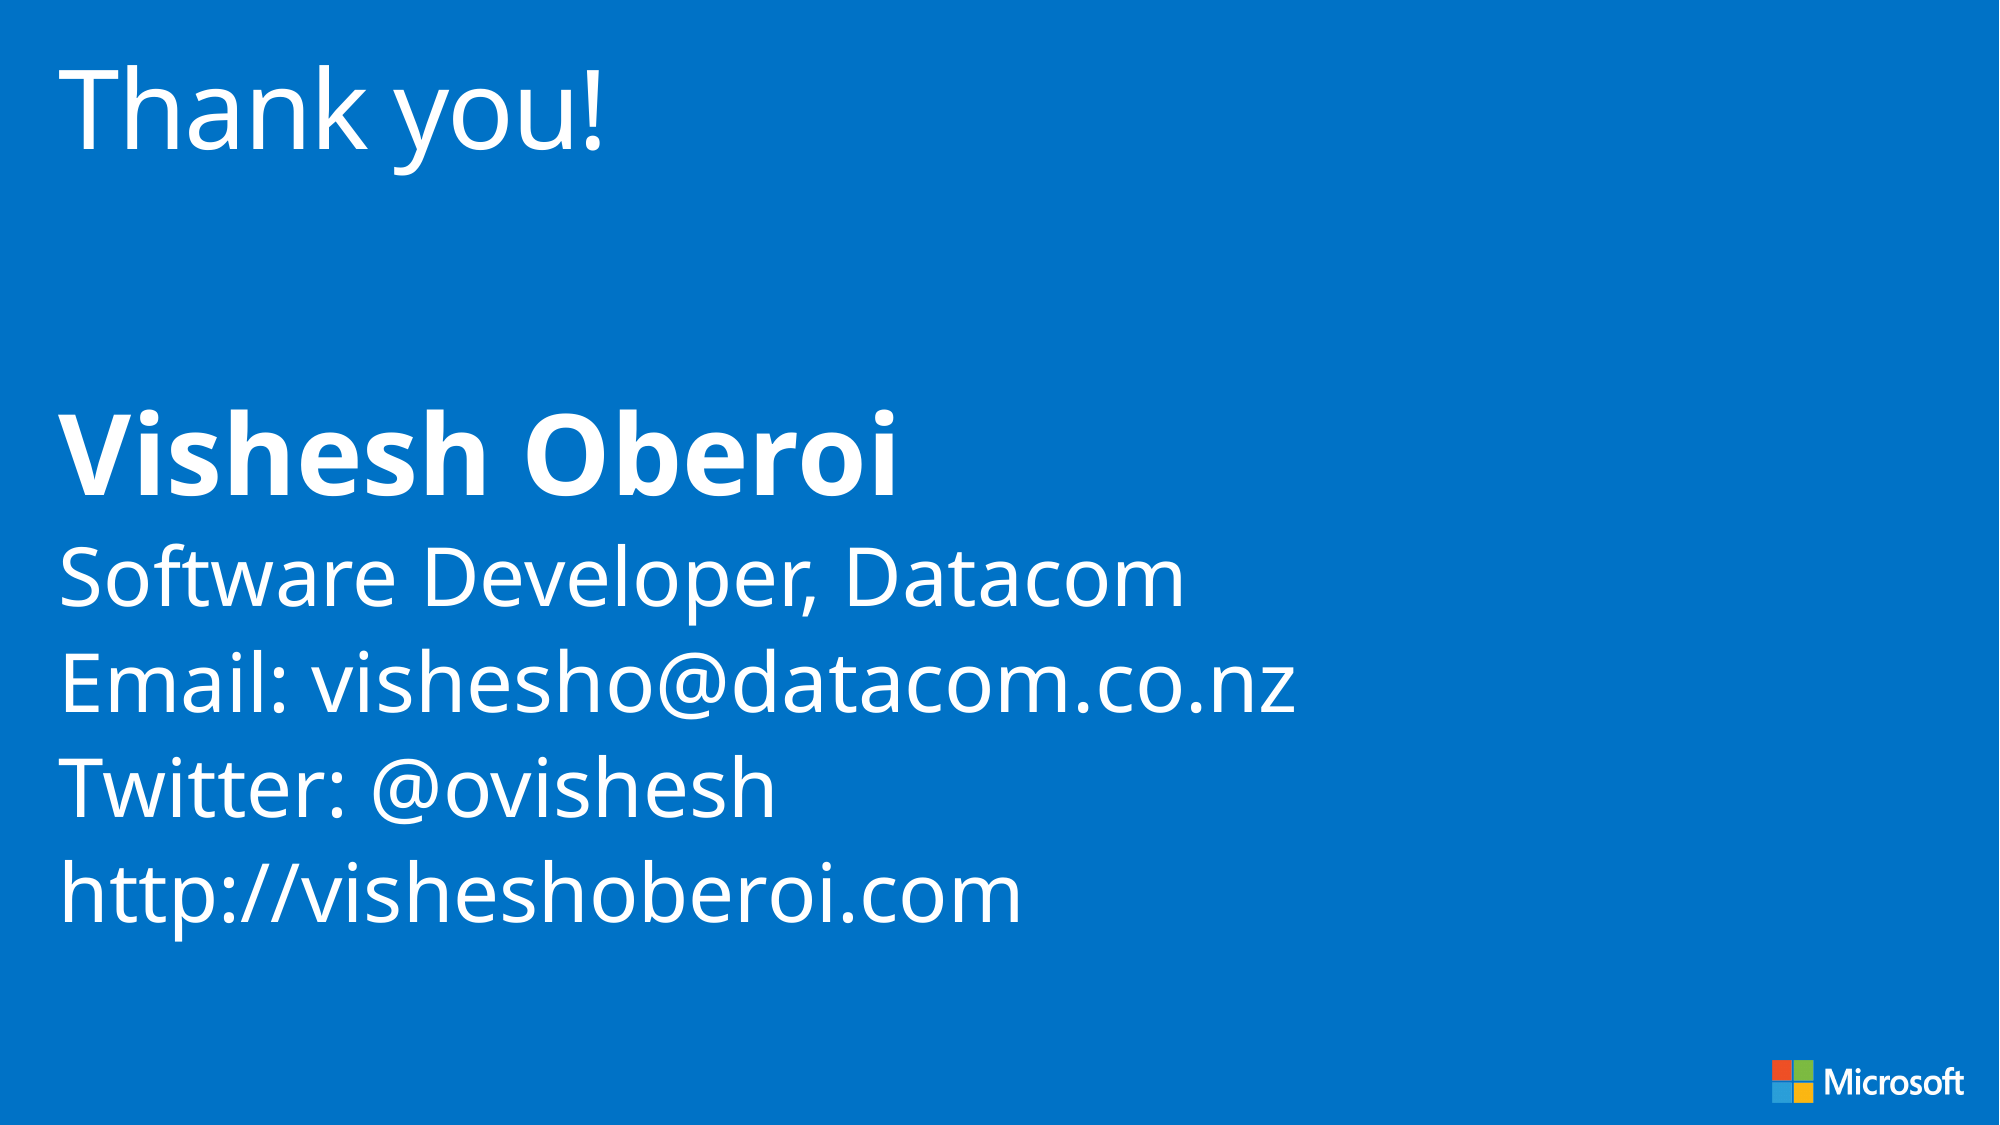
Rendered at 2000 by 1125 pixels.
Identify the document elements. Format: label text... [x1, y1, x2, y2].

title Thank you! [44, 47, 1956, 196]
picture [1772, 1060, 1964, 1103]
list Vishesh Oberoi Software Developer, Datacom Email: vishesho@datacom.co.nz Twitter: @ovishesh http://visheshoberoi.com [44, 270, 1956, 1086]
